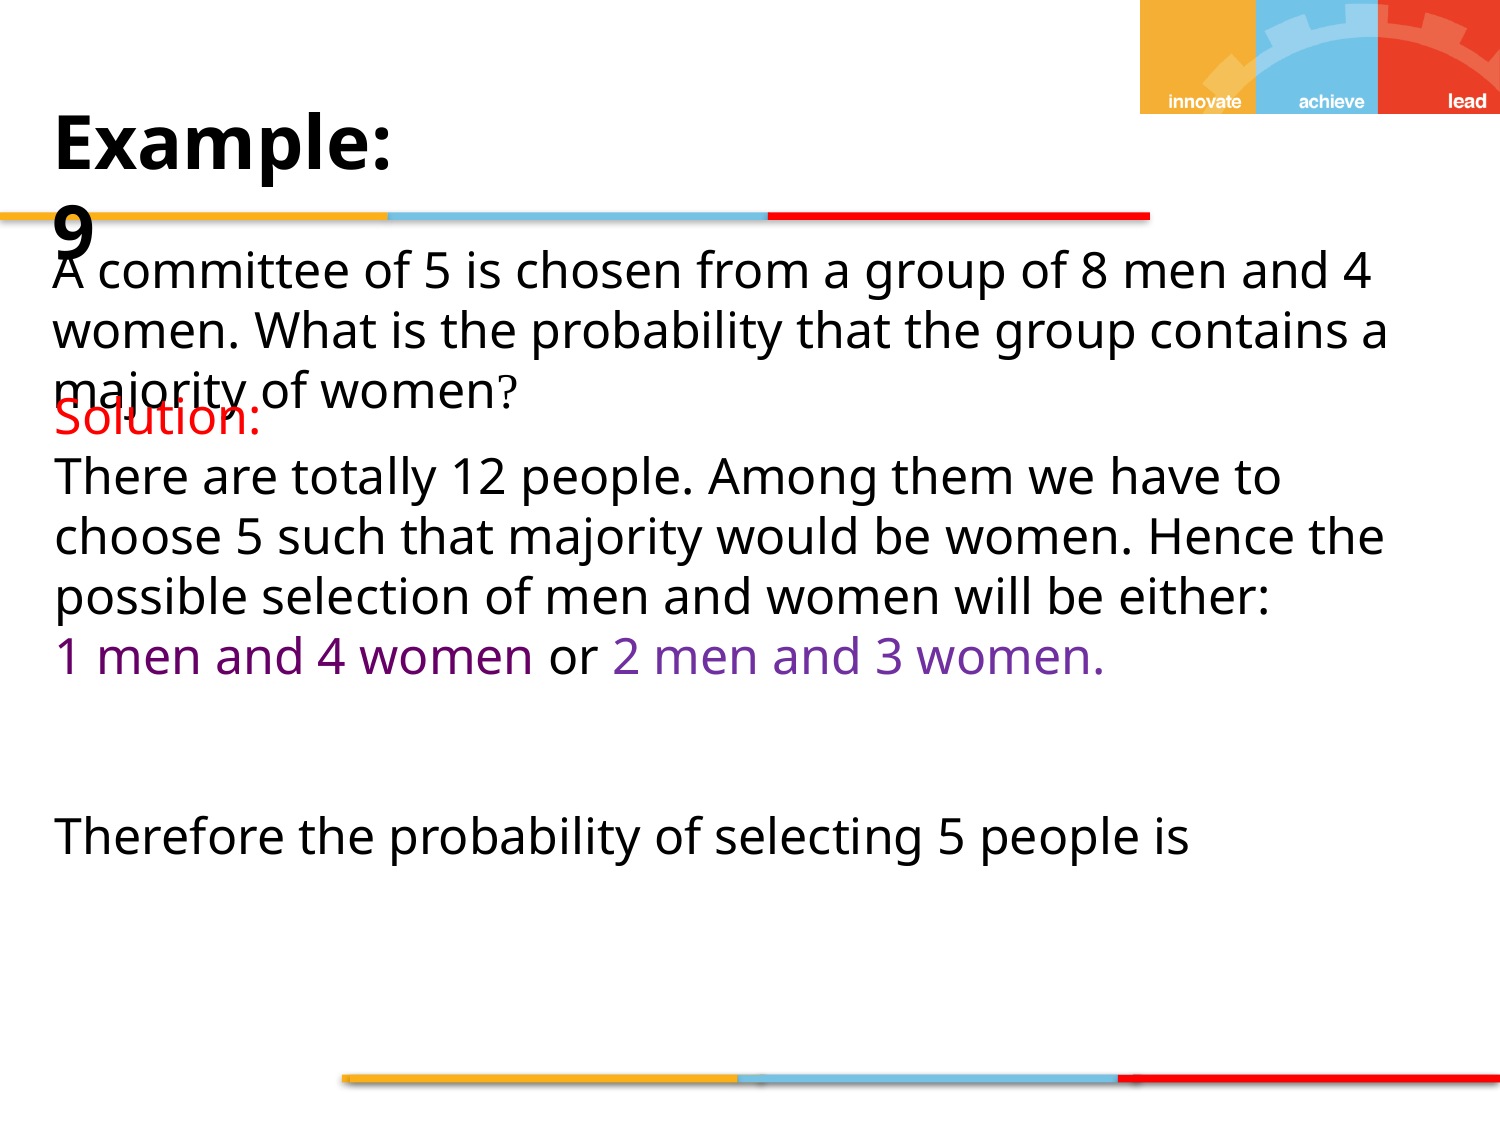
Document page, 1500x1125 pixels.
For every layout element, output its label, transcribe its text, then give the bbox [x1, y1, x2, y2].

picture [1140, 0, 1500, 114]
text_box Example: 9 [37, 87, 463, 283]
text_box A committee of 5 is chosen from a group of 8 men and 4 women. What is the probability that the group contains a majority of women? [37, 230, 1450, 486]
